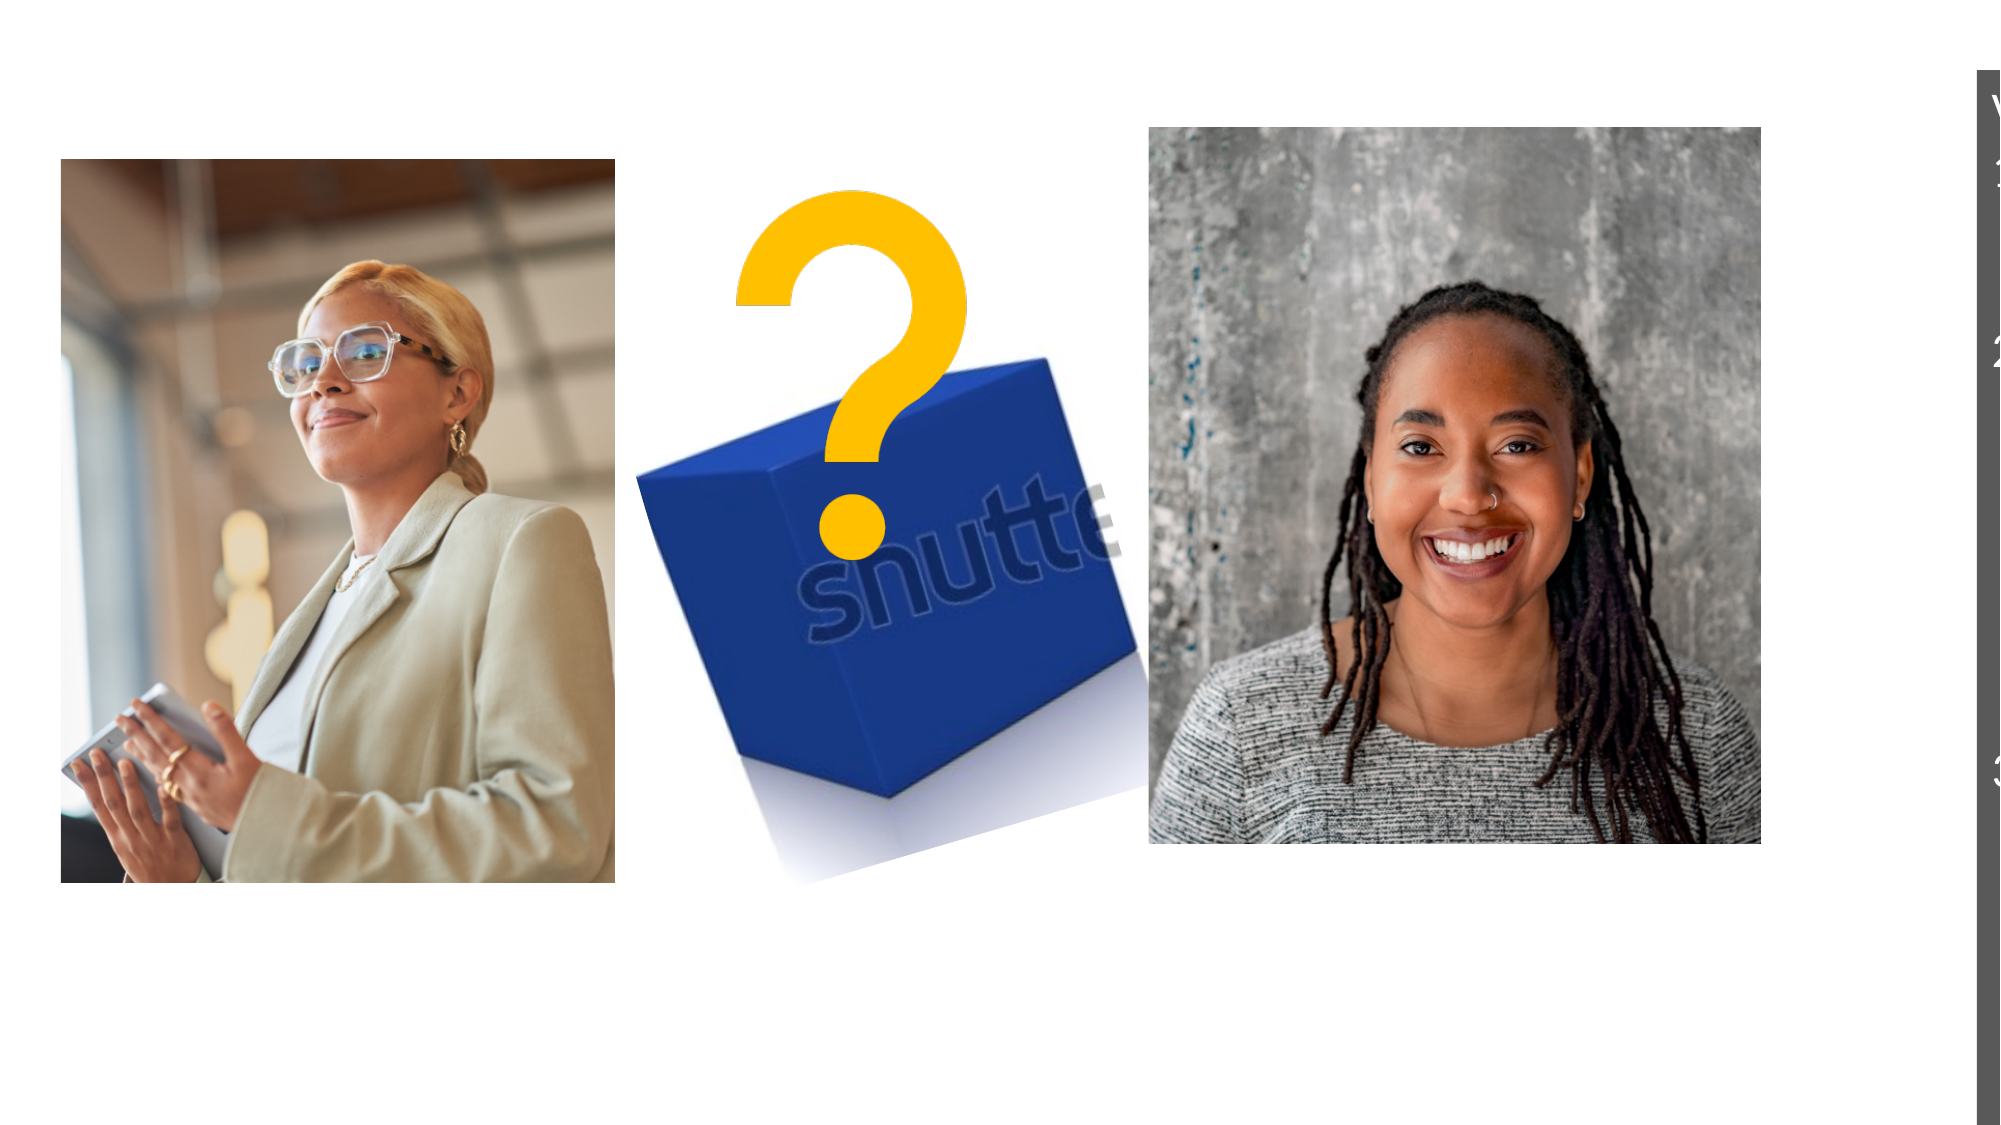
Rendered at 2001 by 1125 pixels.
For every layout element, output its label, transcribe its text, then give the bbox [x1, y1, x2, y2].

text_box Visualization notes: The characters and text show up in sync with the VO VO – Nancy is confused about what the blue box values means and decided to discuss the concern with her manager Linda. Image visibility as per the VO– At the start put Nancy’s picture , then the blue box and the question mark and towards the end put Linda’s image. This slide transitions to the next slide when user clicks Next [1976, 70, 2000, 1125]
picture [60, 120, 1761, 899]
